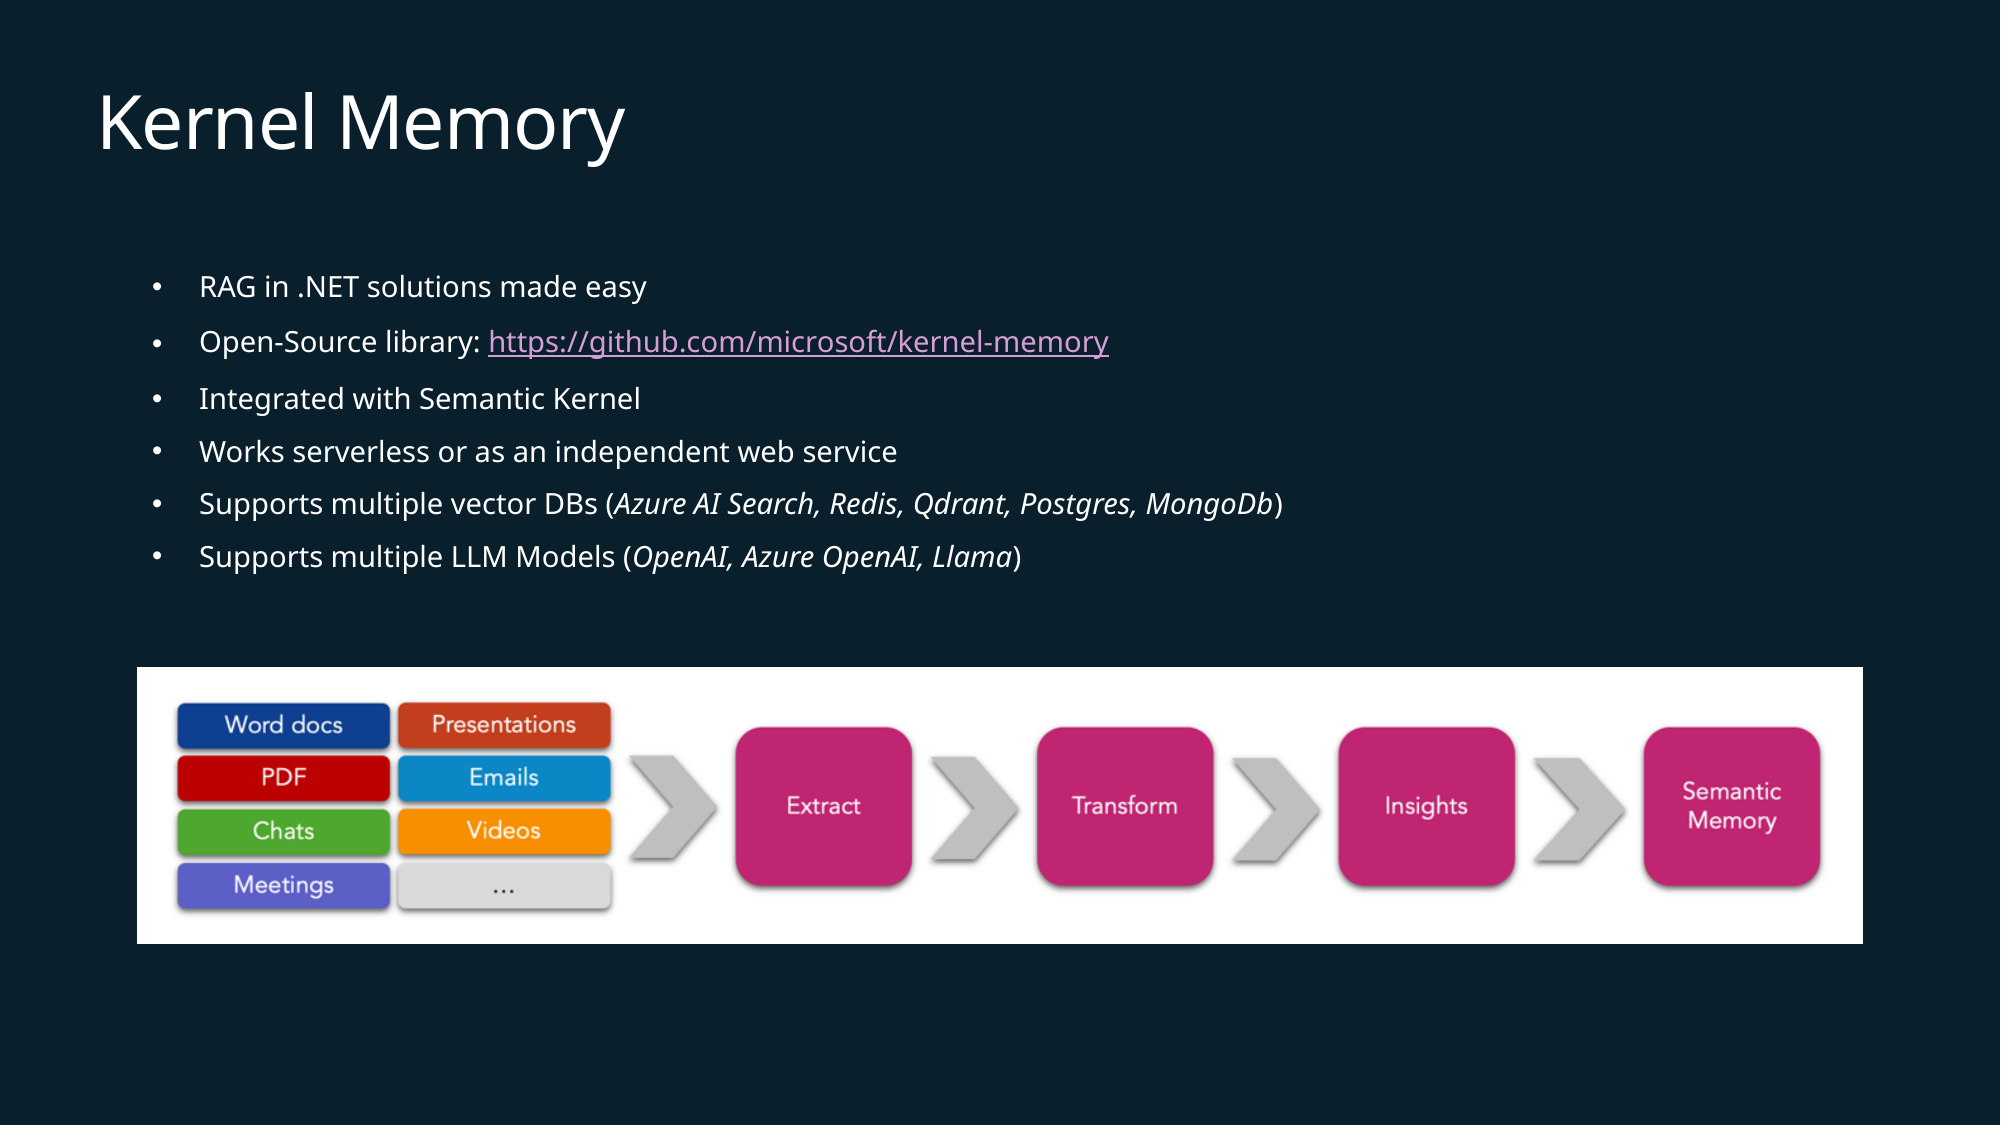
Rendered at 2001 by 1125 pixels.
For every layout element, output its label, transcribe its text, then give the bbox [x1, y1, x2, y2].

title Kernel Memory [96, 75, 1904, 166]
picture [137, 666, 1863, 944]
text_box RAG in .NET solutions made easy Open-Source library: https://github.com/microsoft/kernel-memory Integrated with Semantic Kernel Works serverless or as an independent web service Supports multiple vector DBs (Azure AI Search, Redis, Qdrant, Postgres, MongoDb) Supports multiple LLM Models (OpenAI, Azure OpenAI, Llama) [137, 243, 1863, 581]
